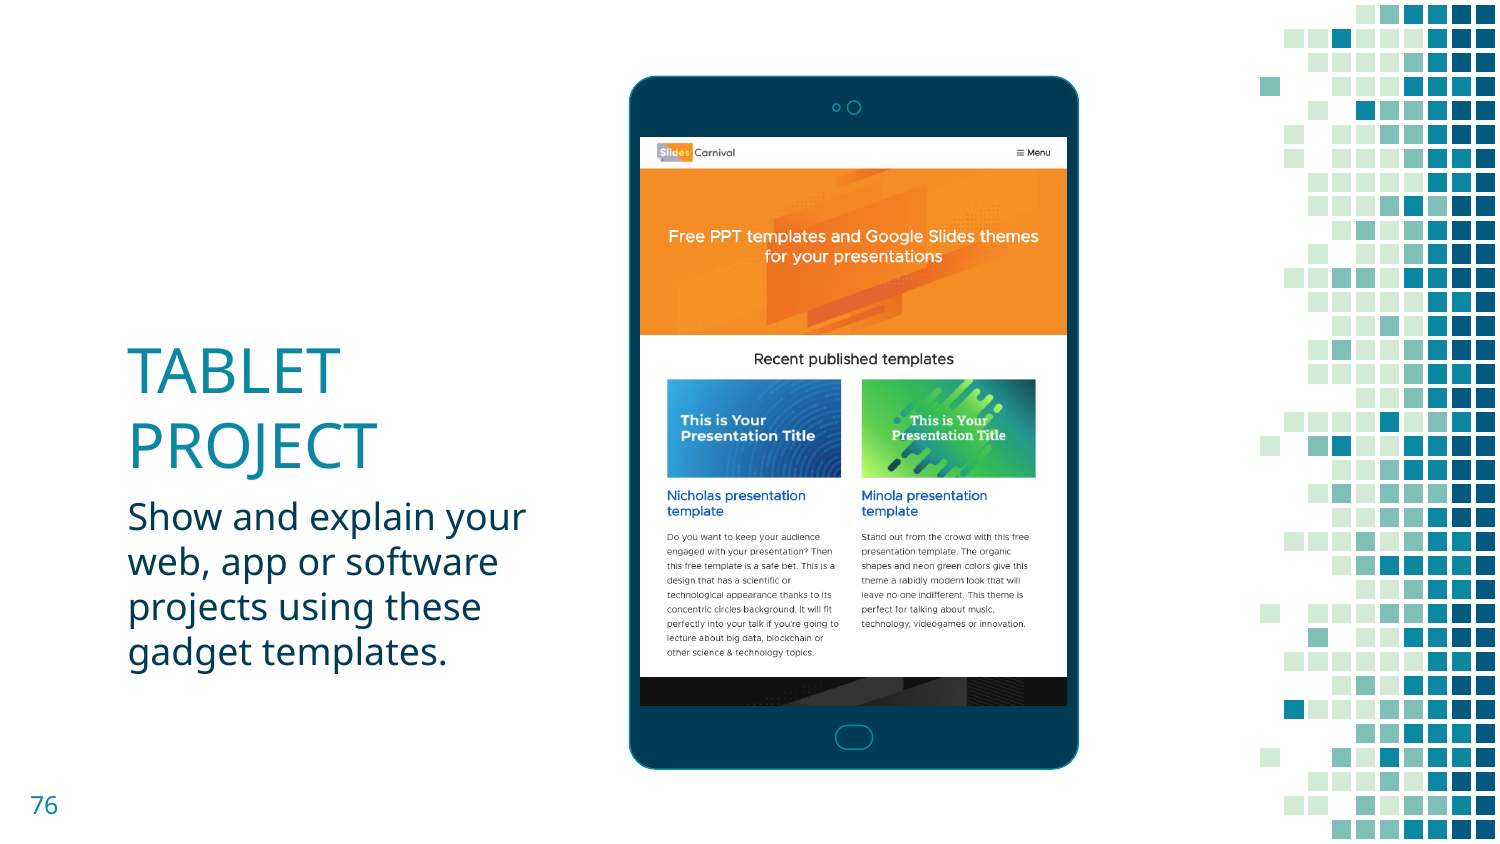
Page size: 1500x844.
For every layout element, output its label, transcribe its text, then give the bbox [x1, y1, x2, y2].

list TABLET PROJECT Show and explain your web, app or software projects using these gadget templates. [112, 137, 564, 689]
picture [641, 138, 1066, 705]
slide_number 76 [15, 774, 105, 839]
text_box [629, 76, 1079, 770]
